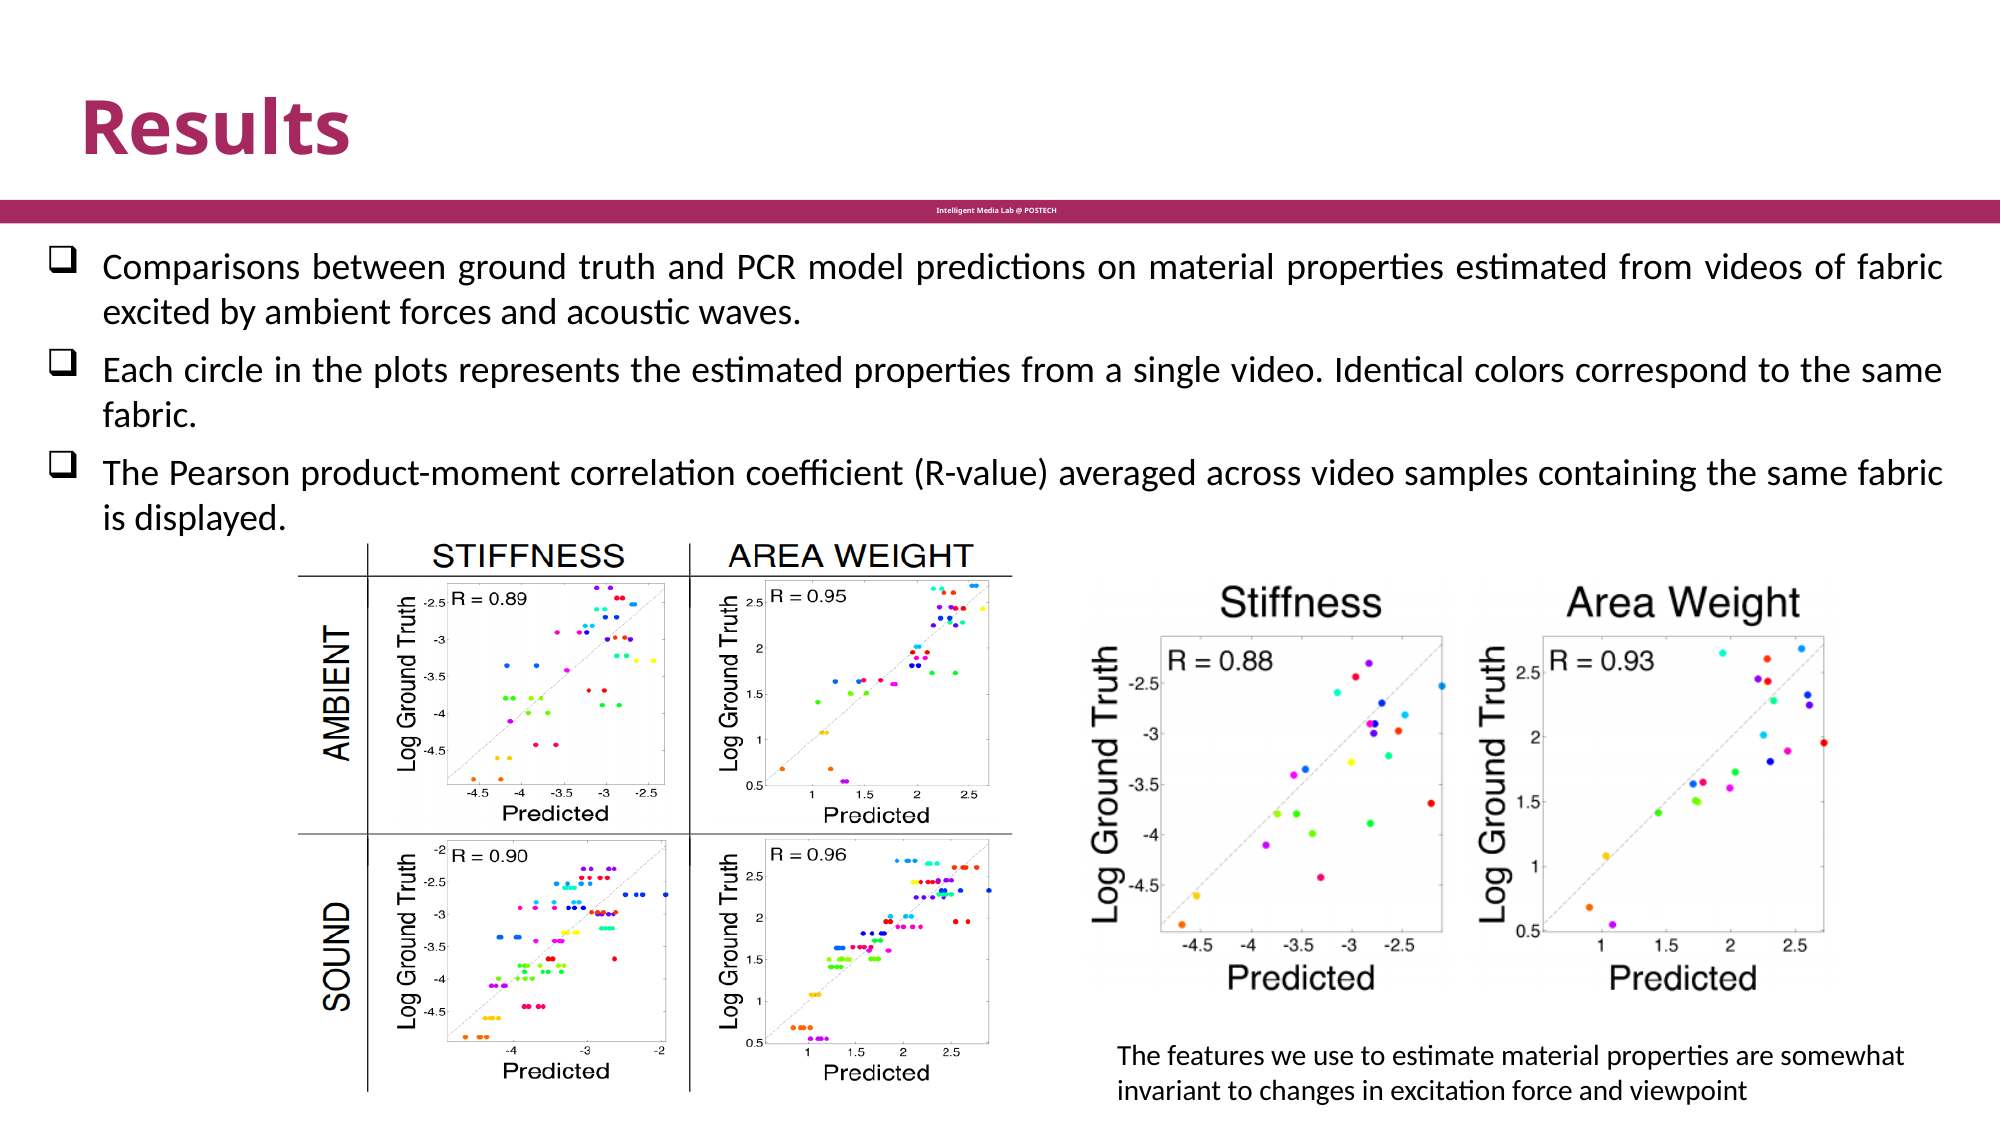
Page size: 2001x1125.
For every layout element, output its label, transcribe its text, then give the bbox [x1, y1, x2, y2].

picture [1060, 577, 1849, 1001]
text_box Comparisons between ground truth and PCR model predictions on material properties estimated from videos of fabric excited by ambient forces and acoustic waves. Each circle in the plots represents the estimated properties from a single video. Identical colors correspond to the same fabric. The Pearson product-moment correlation coefficient (R-value) averaged across video samples containing the same fabric is displayed. [31, 235, 1960, 545]
text_box Intelligent Media Lab @ POSTECH [0, 199, 2000, 224]
title Results [64, 59, 1863, 199]
picture [282, 531, 1016, 1094]
text_box The features we use to estimate material properties are somewhat invariant to changes in excitation force and viewpoint [1102, 1029, 1930, 1114]
